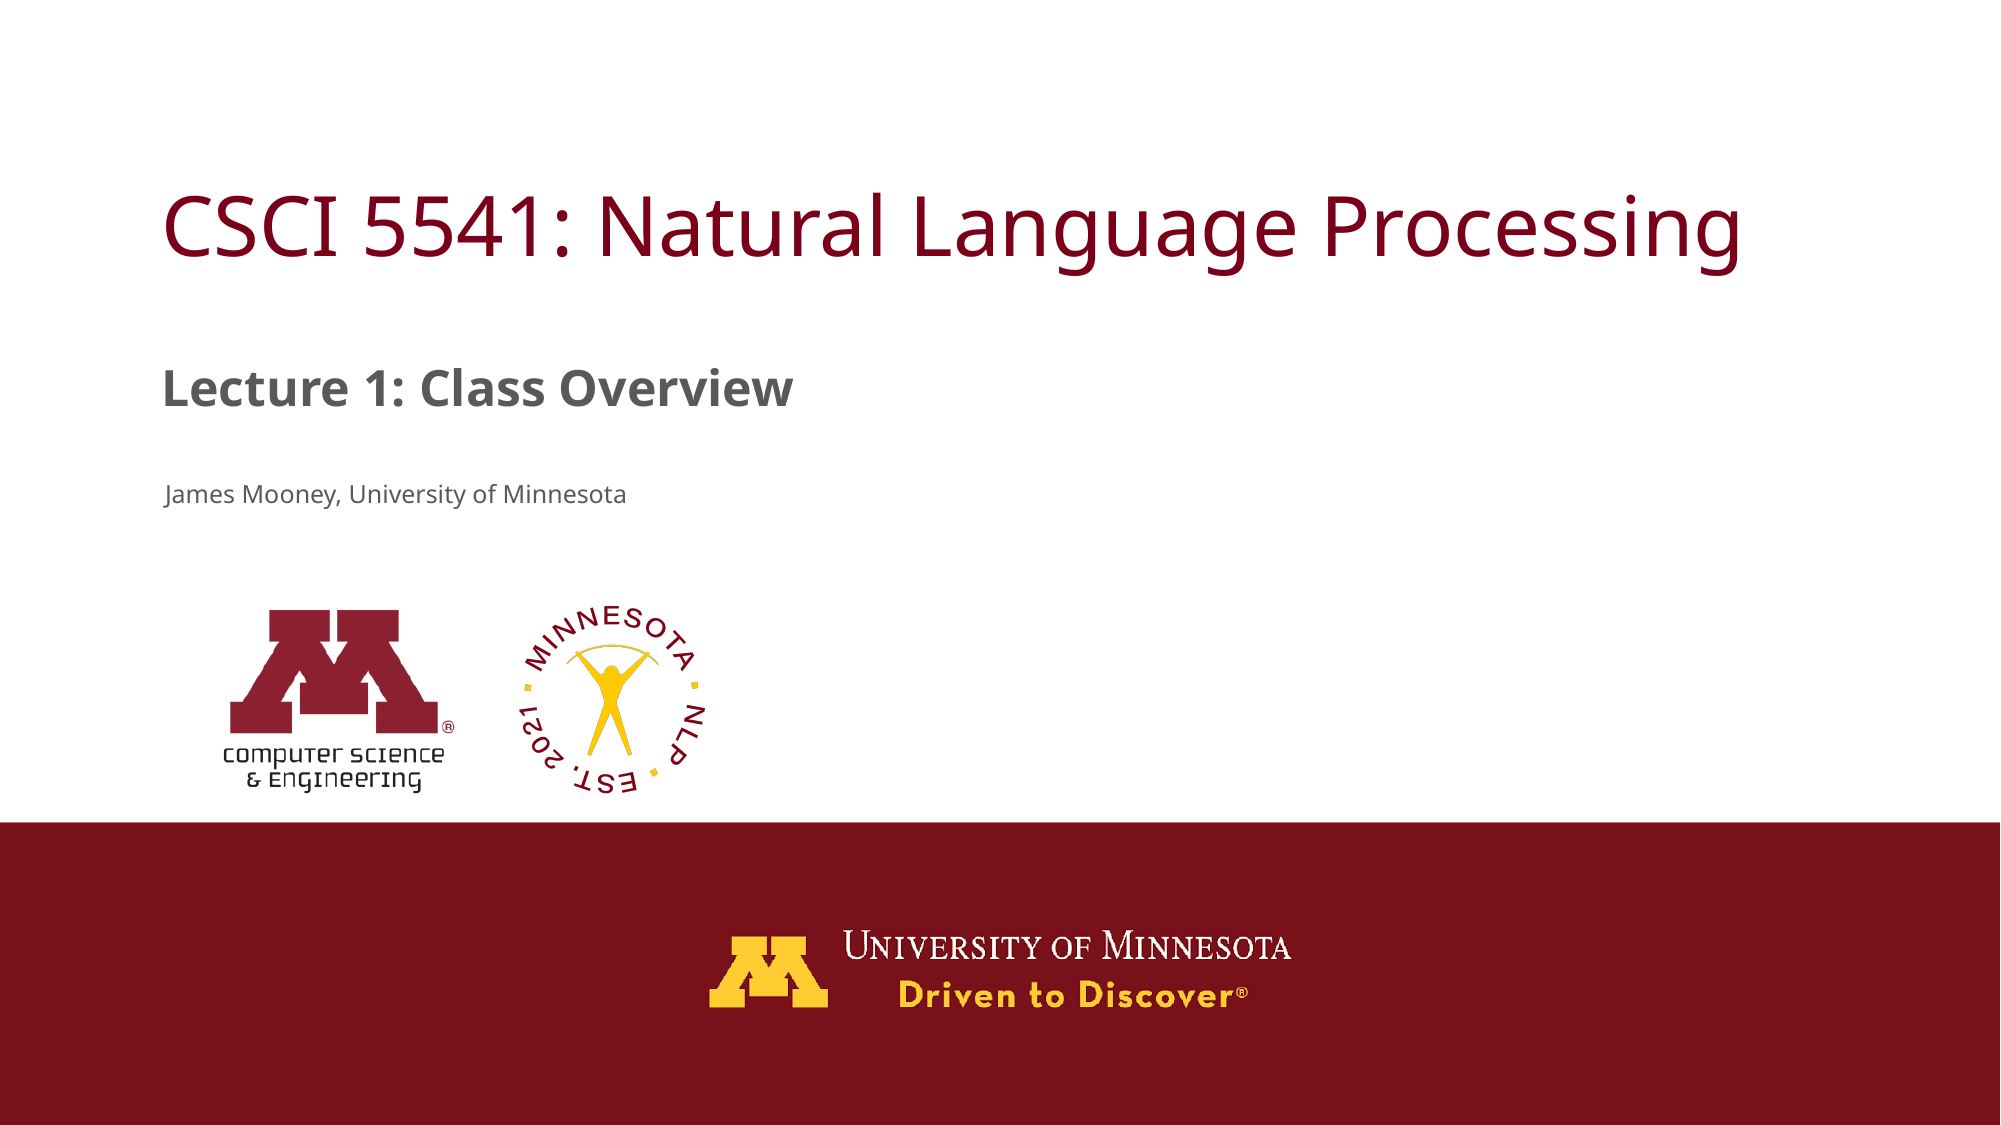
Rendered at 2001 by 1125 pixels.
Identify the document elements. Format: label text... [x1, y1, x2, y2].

text_box James Mooney, University of Minnesota [150, 463, 695, 548]
title CSCI 5541: Natural Language Processing [150, 129, 1900, 317]
list Lecture 1: Class Overview [150, 350, 1900, 451]
picture [0, 546, 2000, 1125]
